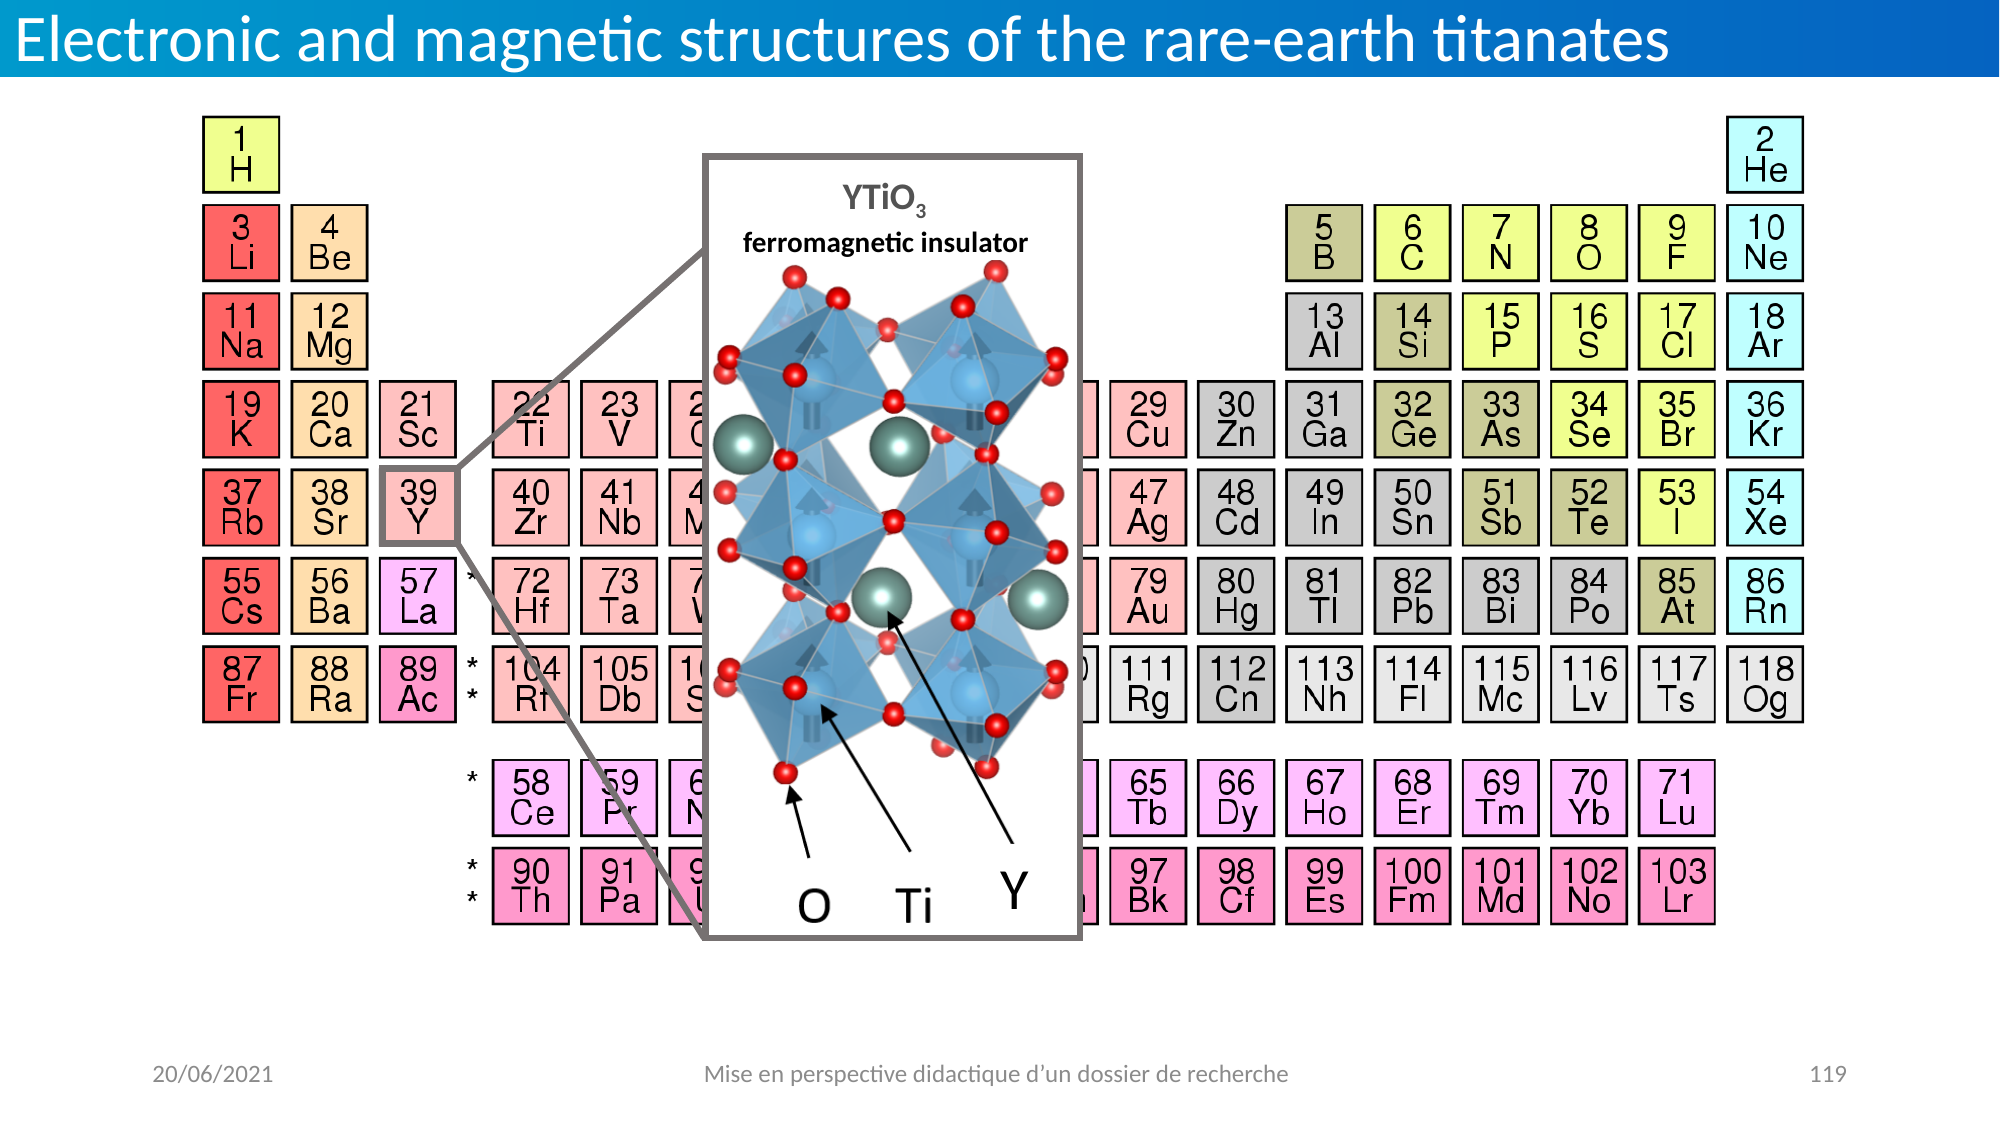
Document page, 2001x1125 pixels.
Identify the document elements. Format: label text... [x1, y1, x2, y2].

footer Mise en perspective didactique d’un dossier de recherche [662, 1042, 1338, 1103]
slide_number 119 [1412, 1042, 1863, 1103]
picture [191, 99, 1809, 926]
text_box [457, 543, 705, 939]
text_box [705, 156, 1084, 939]
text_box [457, 249, 705, 469]
text_box Electronic and magnetic structures of the rare-earth titanates [0, 0, 1740, 83]
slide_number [137, 1042, 588, 1103]
text_box [1740, 0, 2000, 77]
